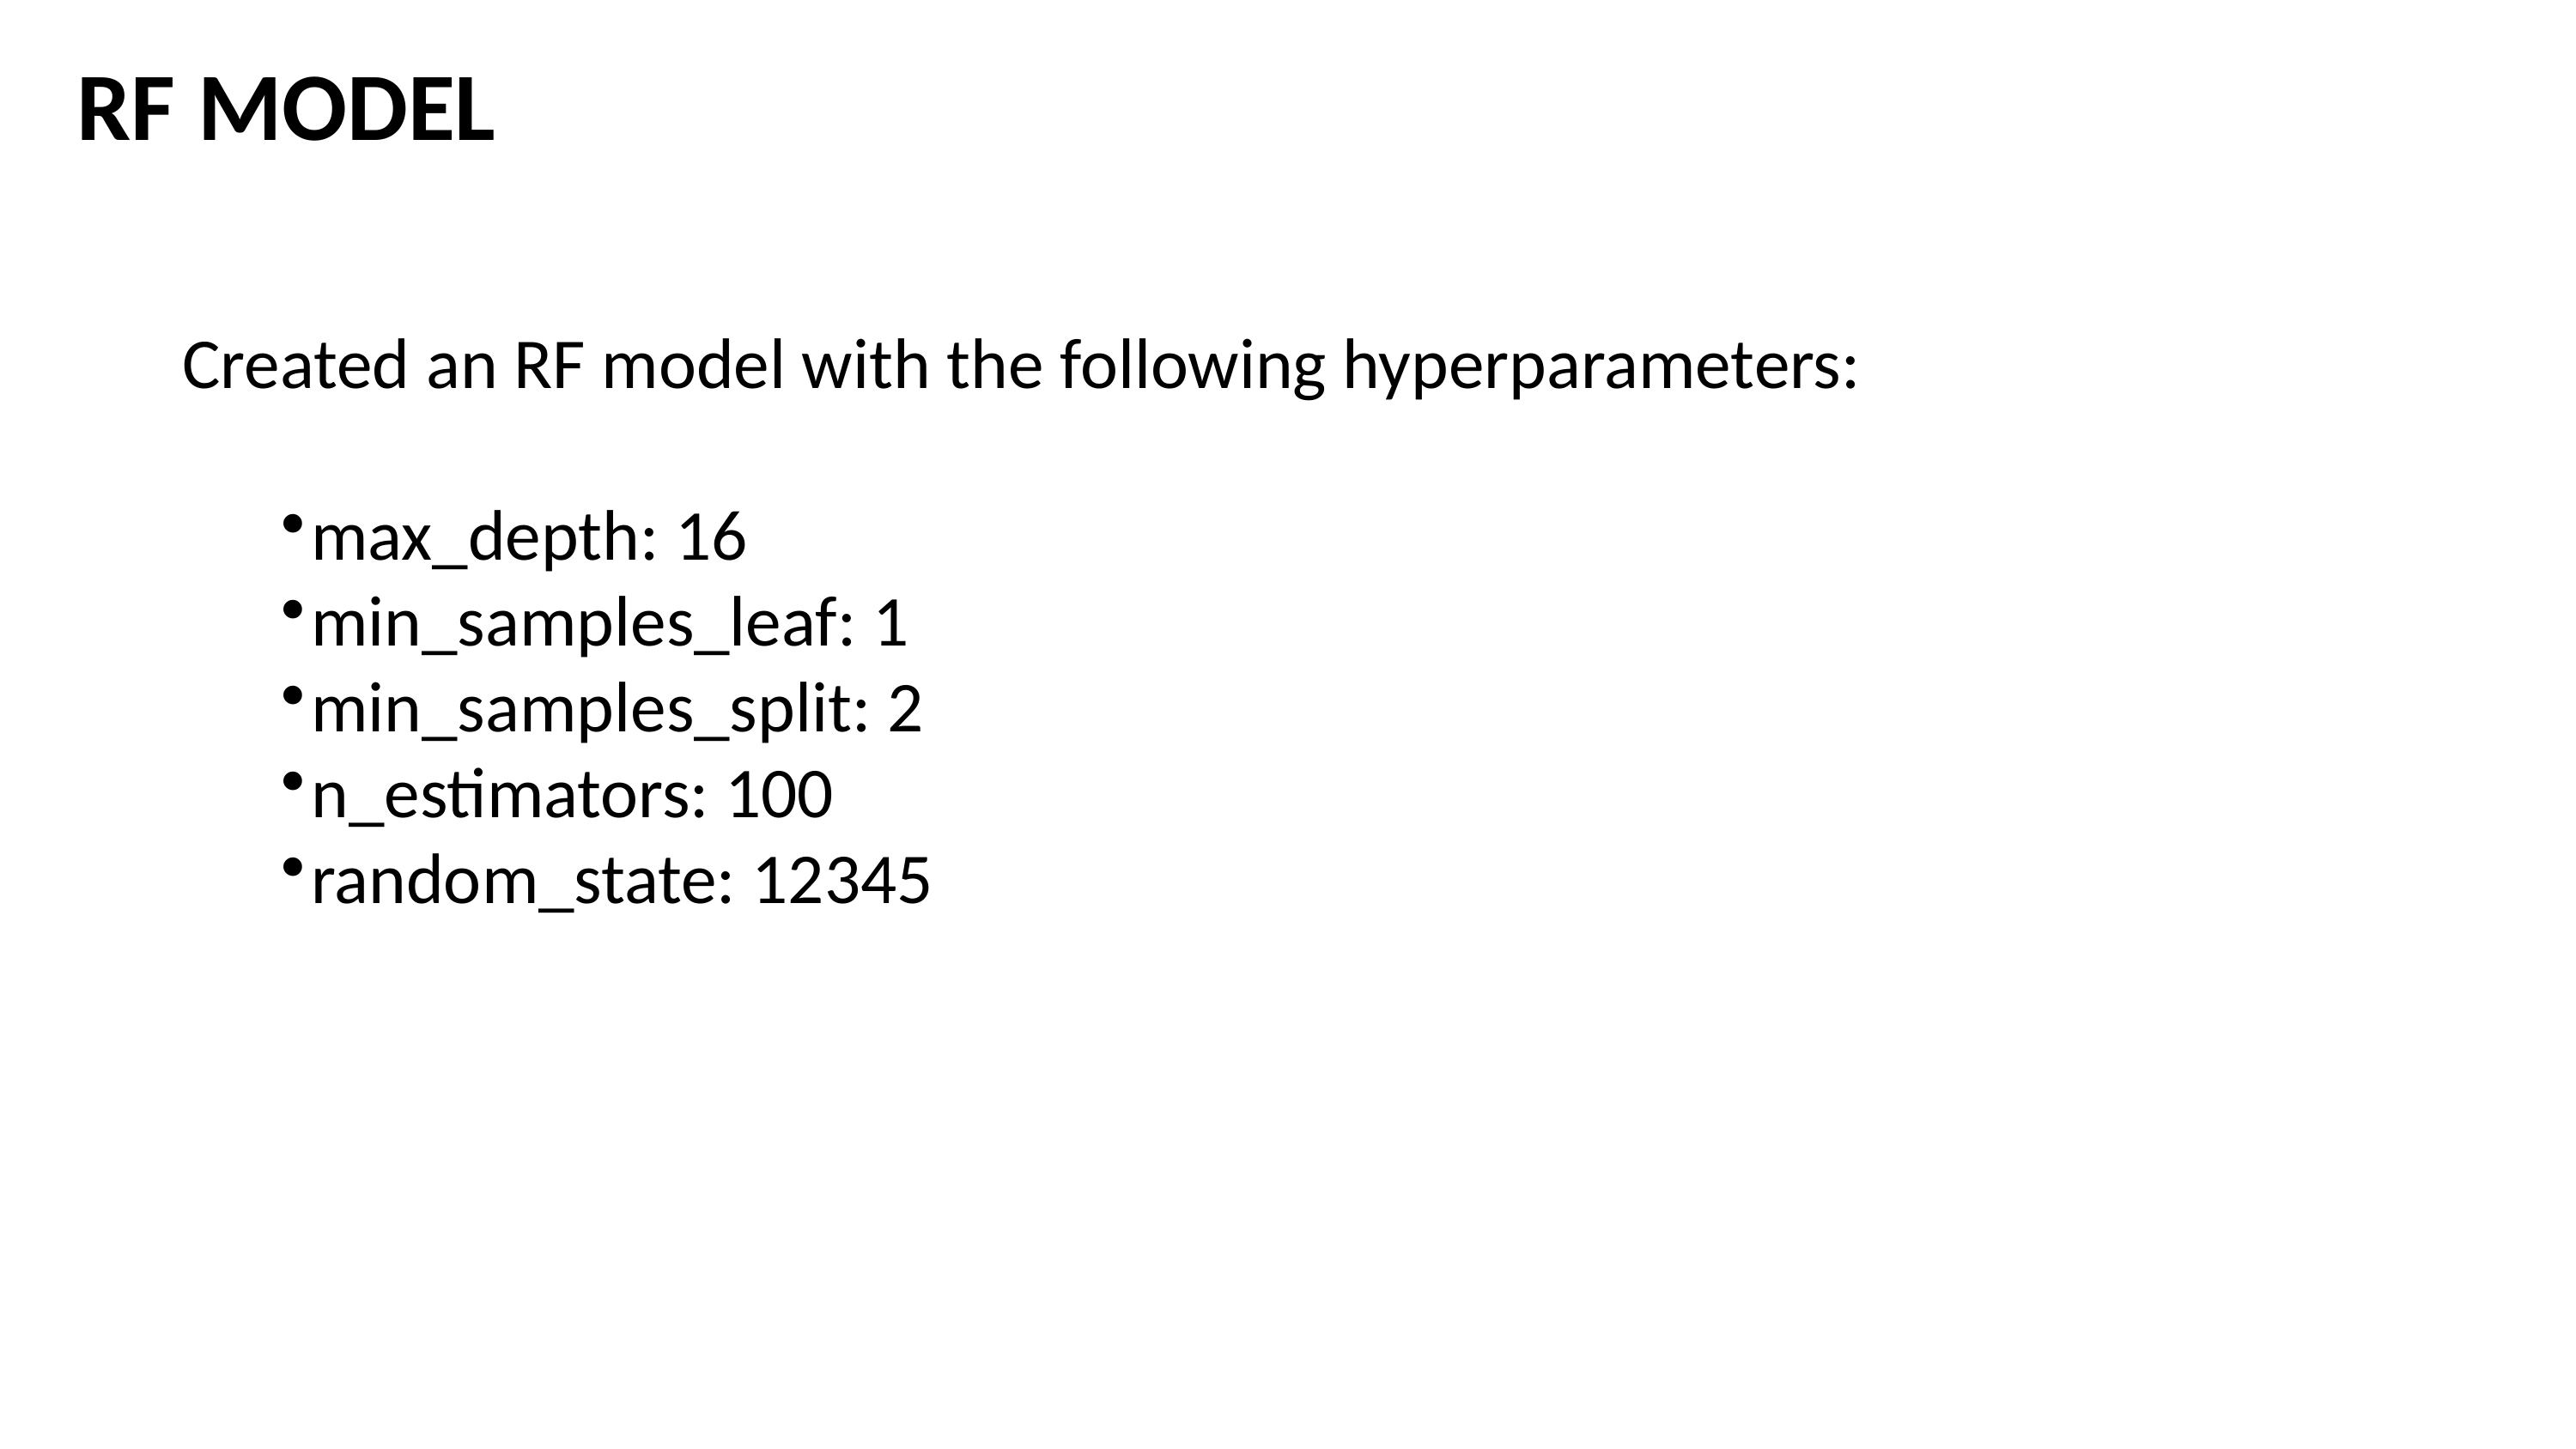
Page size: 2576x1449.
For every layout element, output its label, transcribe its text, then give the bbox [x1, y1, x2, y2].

text_box Created an RF model with the following hyperparameters: max_depth: 16 min_samples_leaf: 1 min_samples_split: 2 n_estimators: 100 random_state: 12345 [118, 310, 2533, 919]
text_box RF MODEL [64, 37, 1245, 167]
